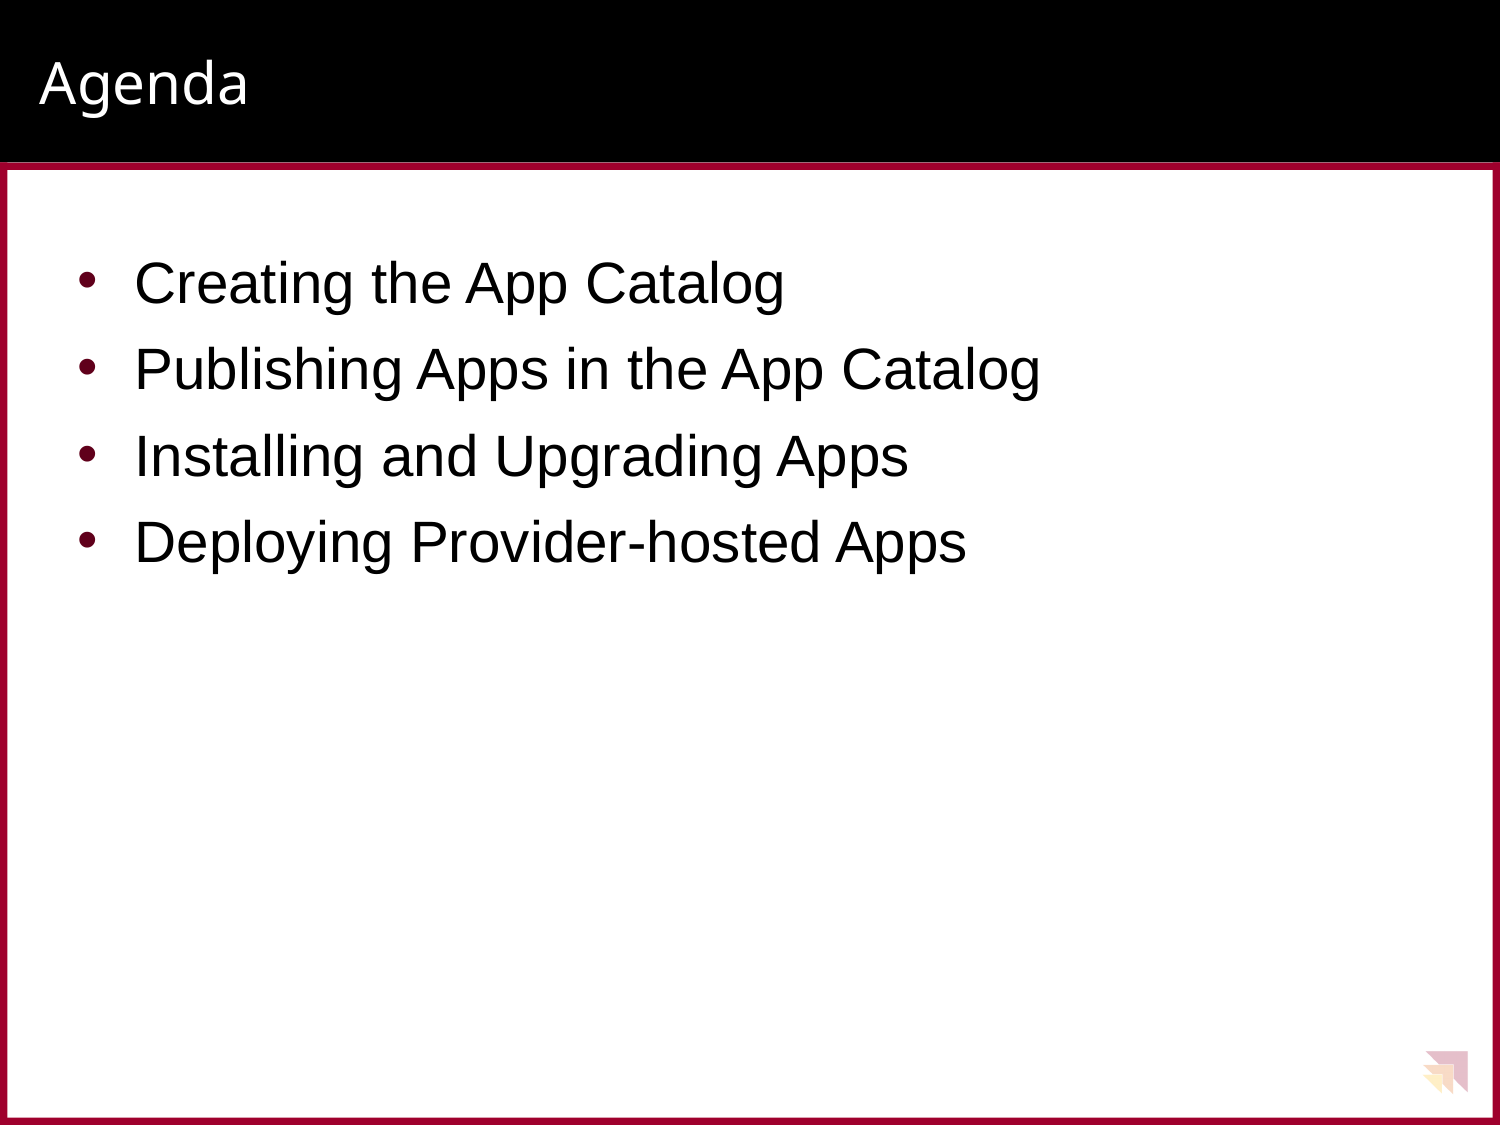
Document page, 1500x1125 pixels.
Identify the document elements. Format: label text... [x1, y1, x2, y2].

list Creating the App Catalog Publishing Apps in the App Catalog Installing and Upgrading Apps Deploying Provider-hosted Apps [62, 237, 1438, 1088]
title Agenda [24, 12, 1438, 150]
